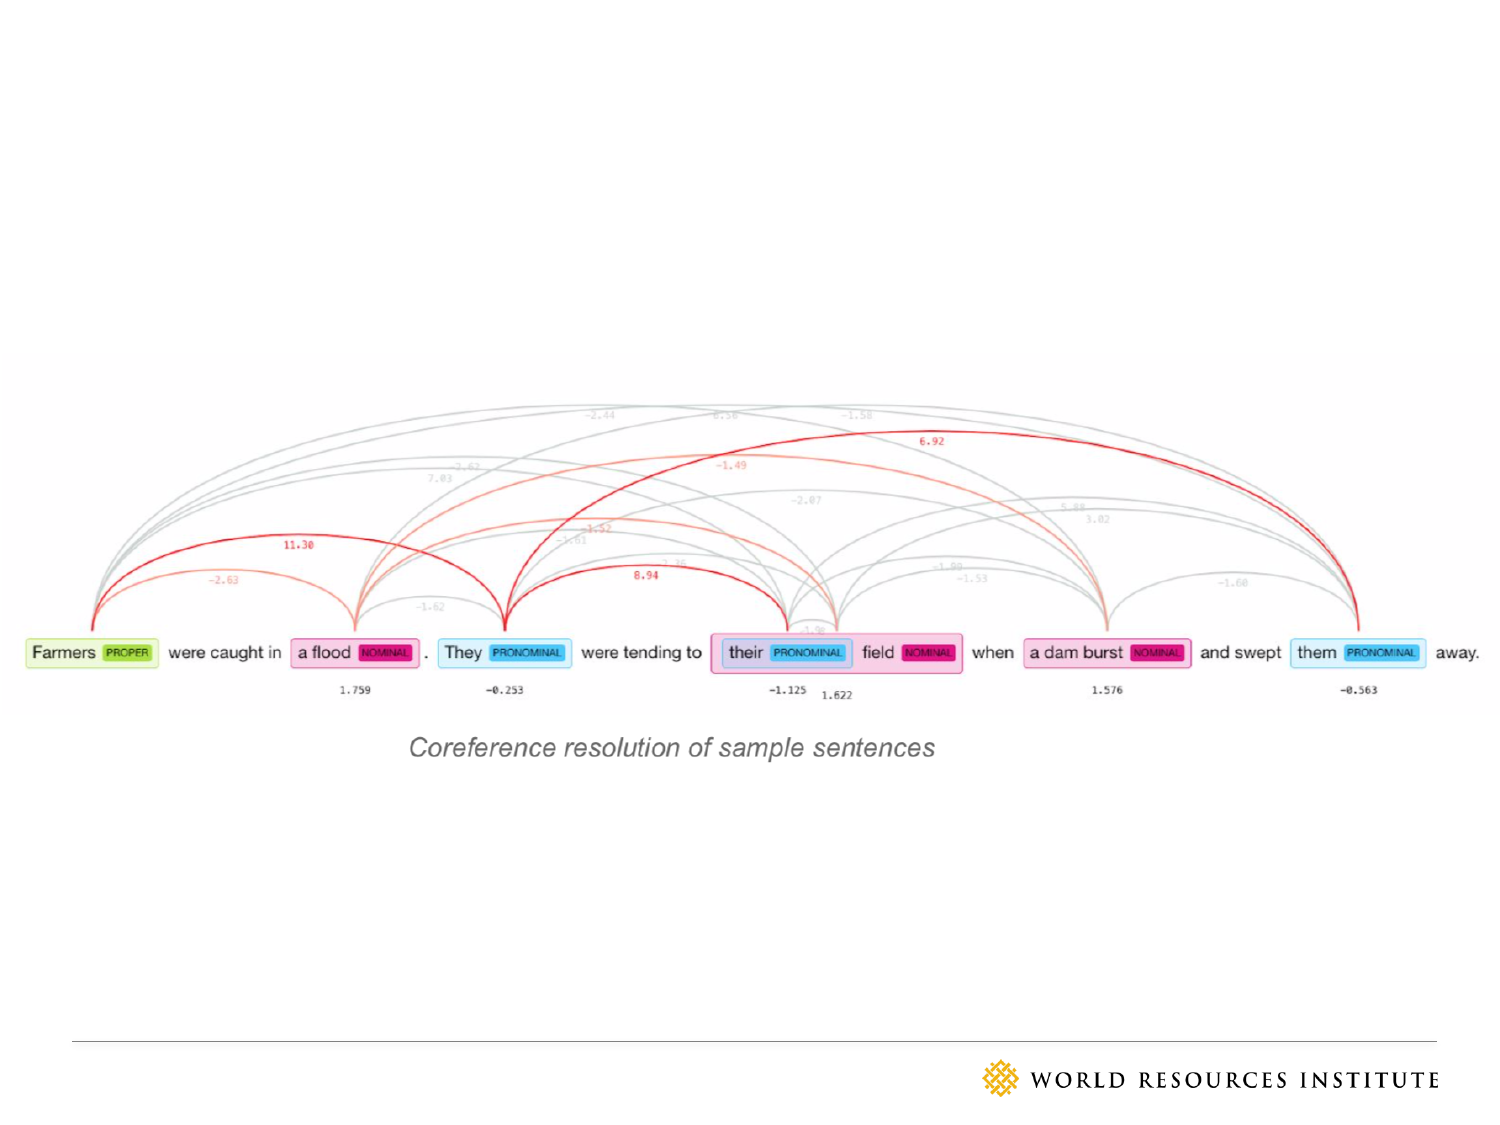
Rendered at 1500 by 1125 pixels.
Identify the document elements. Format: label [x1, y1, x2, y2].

picture [982, 1059, 1438, 1097]
picture [0, 346, 1500, 778]
